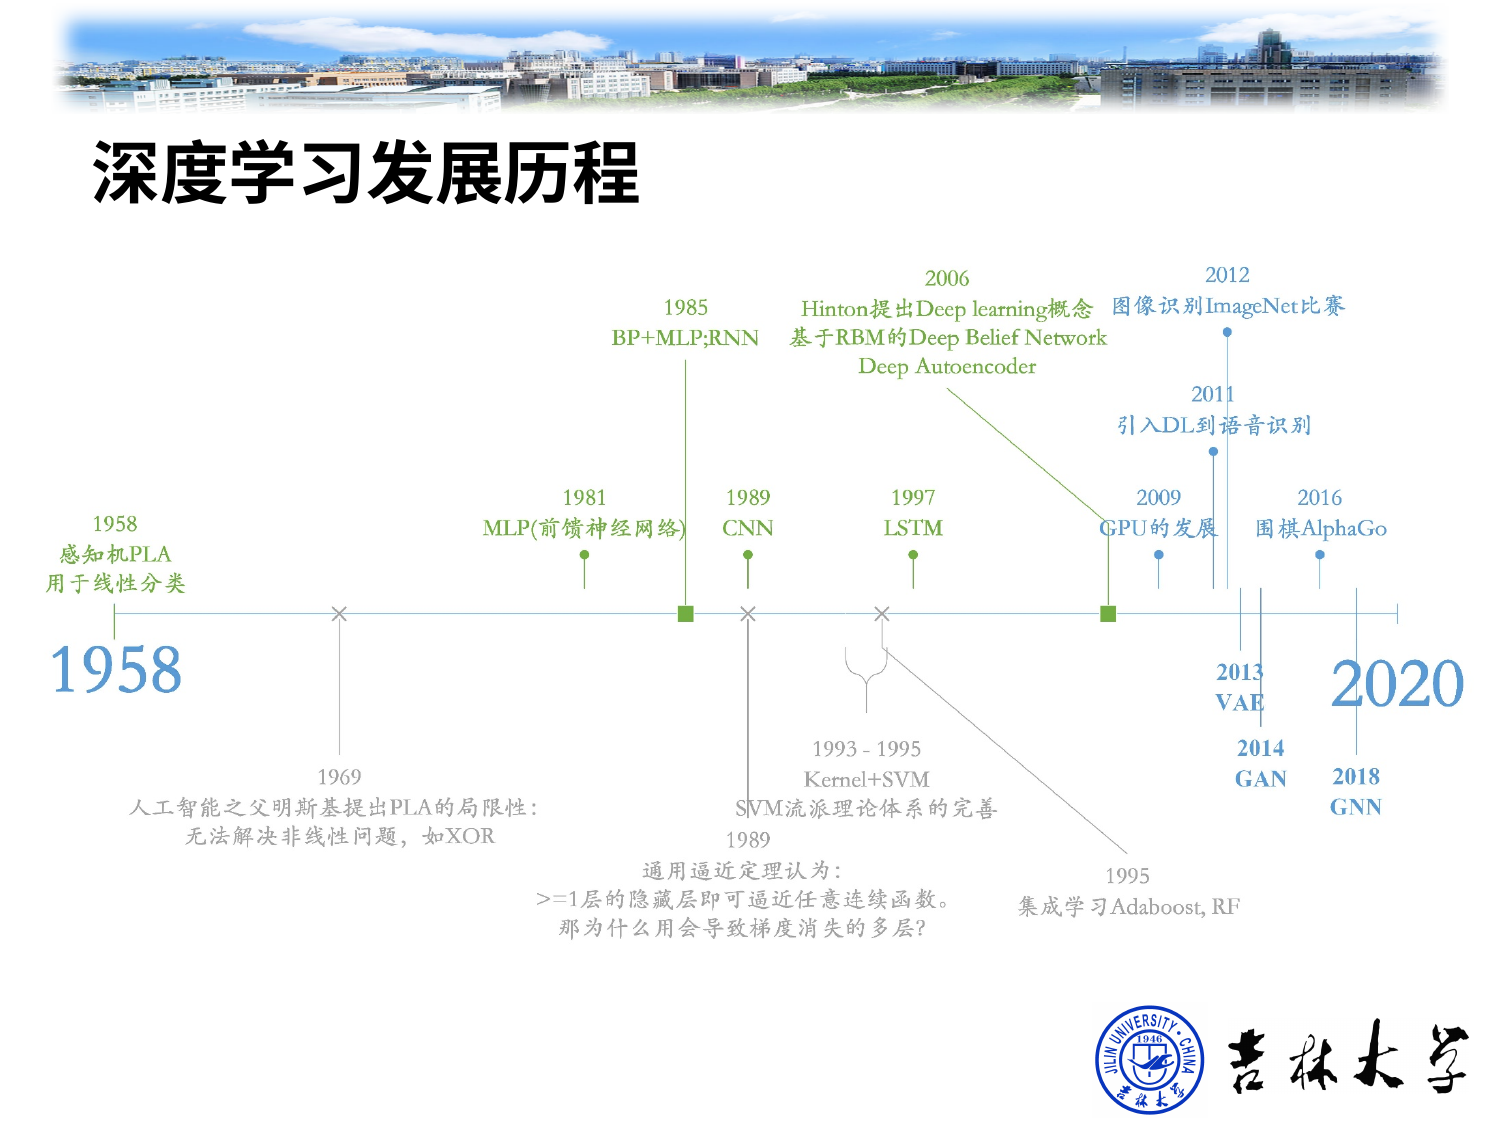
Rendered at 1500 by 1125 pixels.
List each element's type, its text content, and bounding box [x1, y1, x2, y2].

picture [1092, 1002, 1208, 1118]
picture [1228, 1018, 1469, 1094]
picture [80, 34, 1421, 85]
picture [11, 255, 1500, 953]
title 深度学习发展历程 [76, 108, 1270, 244]
